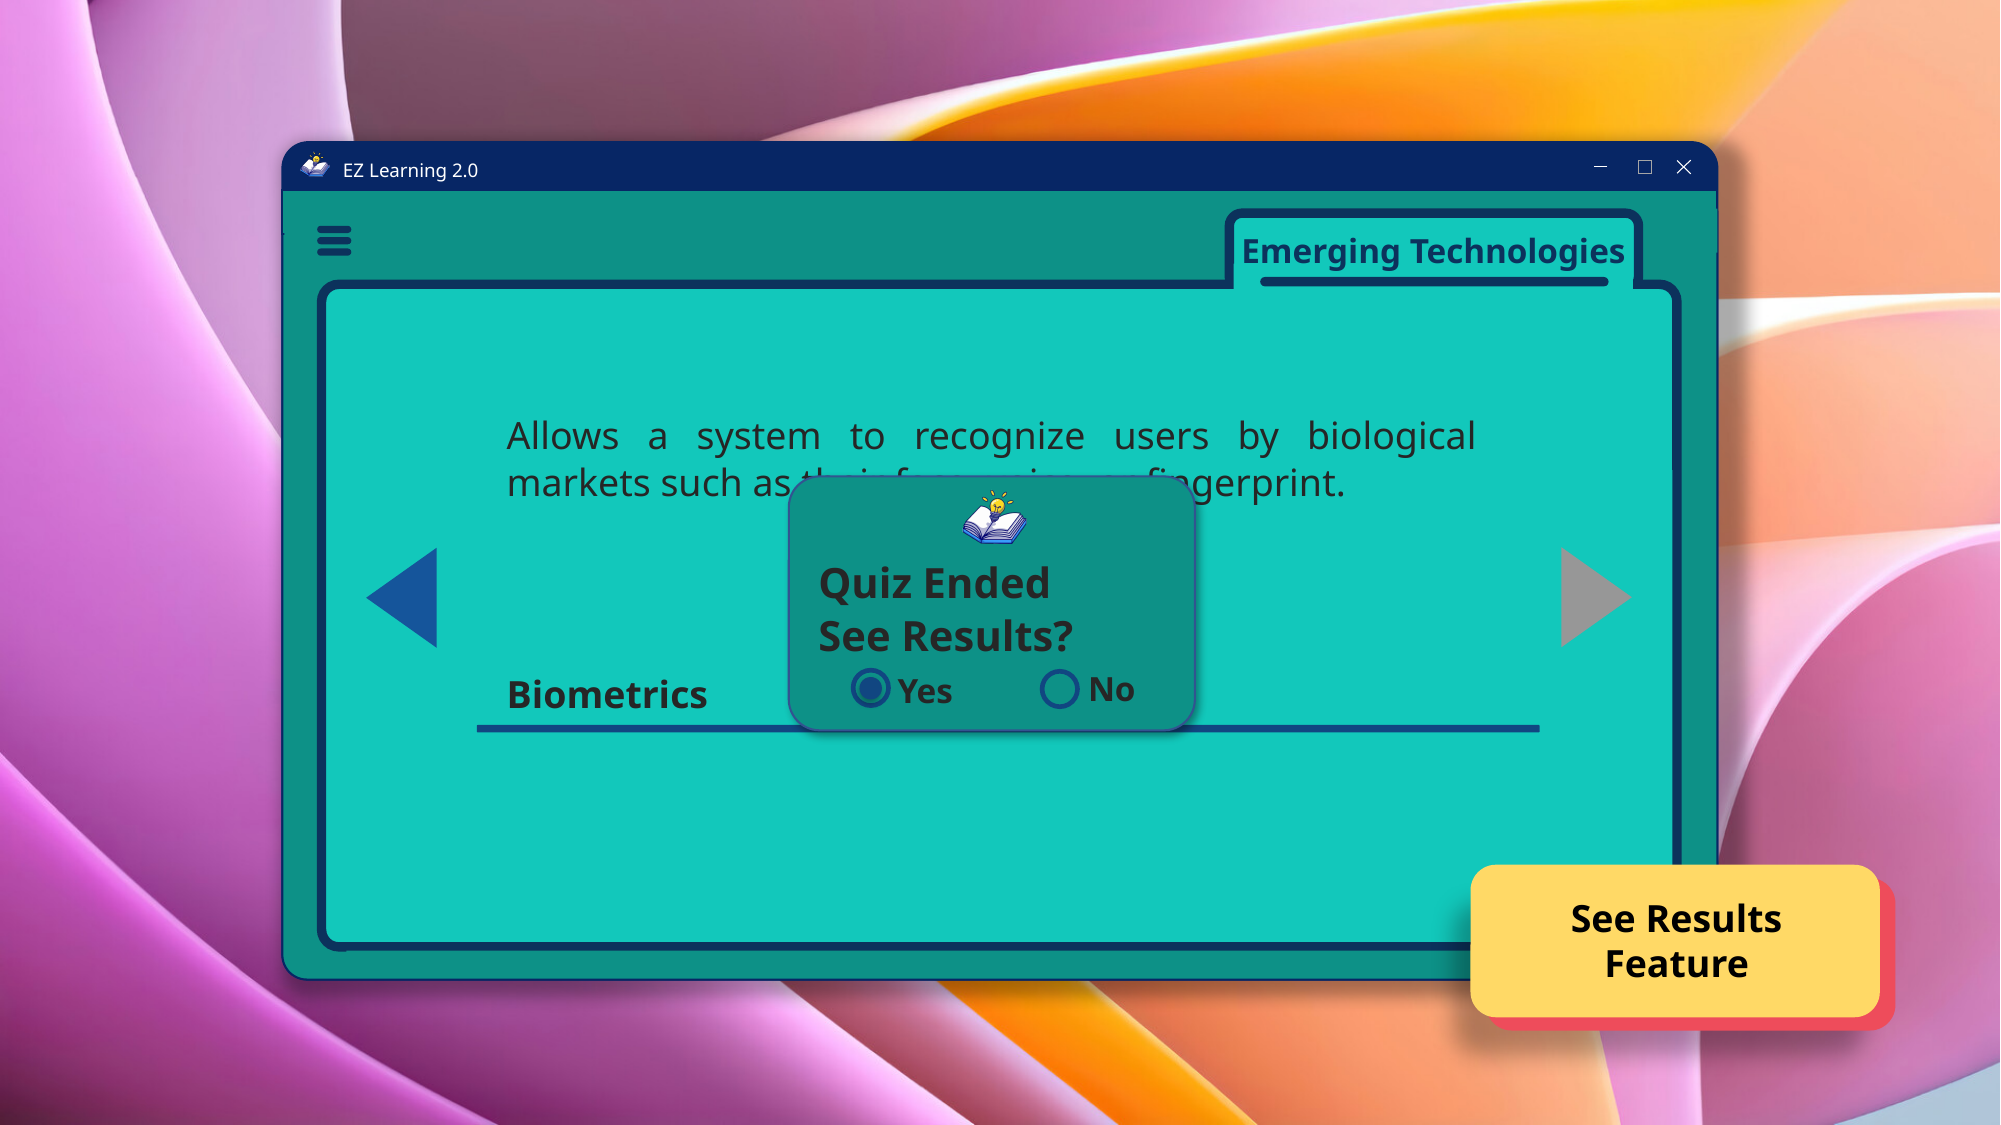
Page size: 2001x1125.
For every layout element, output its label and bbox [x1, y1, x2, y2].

picture [0, 0, 2000, 1125]
text_box [1638, 160, 1652, 174]
text_box [317, 225, 352, 256]
text_box [1676, 160, 1691, 174]
text_box [1470, 864, 1896, 1031]
